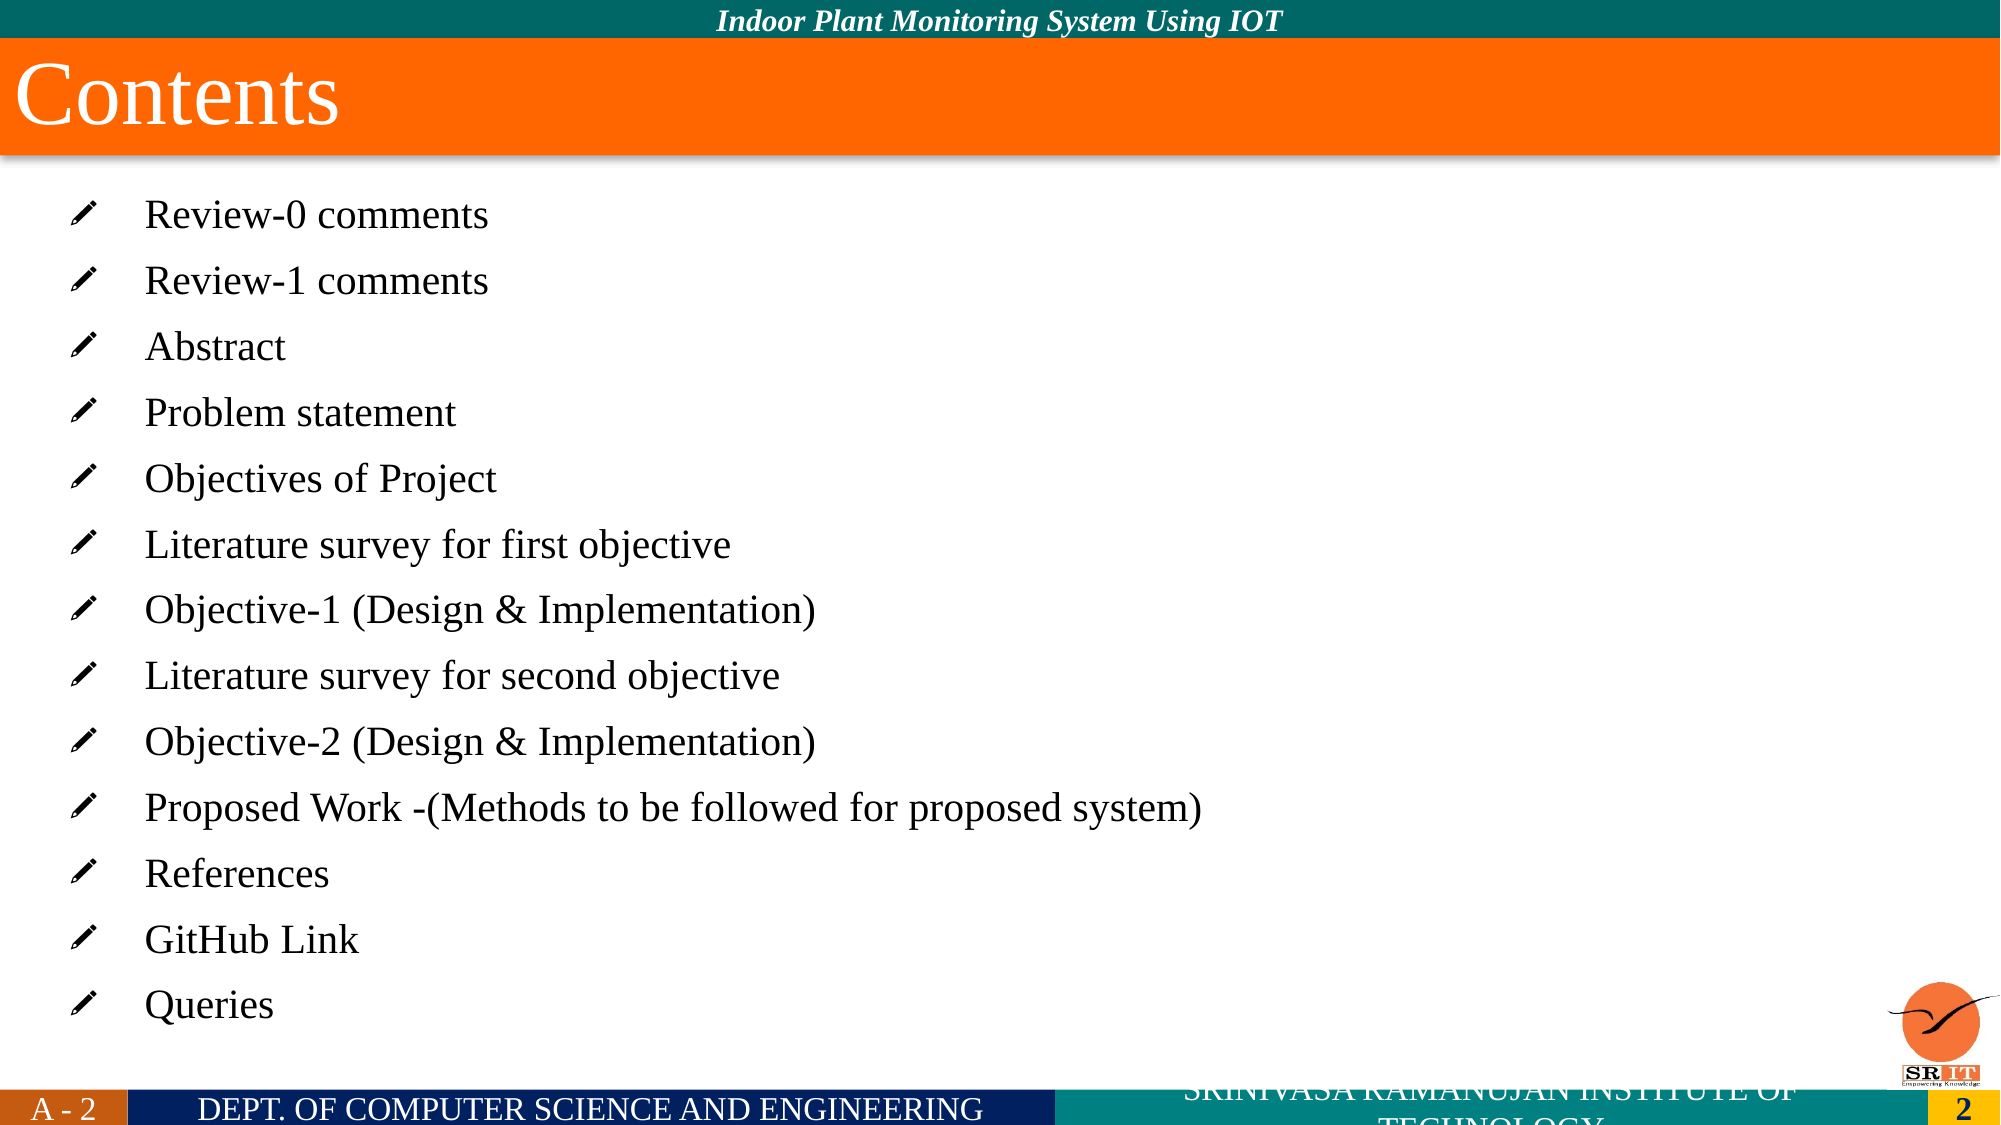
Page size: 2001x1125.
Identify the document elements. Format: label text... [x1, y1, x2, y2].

picture [68, 725, 99, 755]
picture [68, 790, 99, 821]
picture [68, 988, 99, 1018]
picture [68, 922, 99, 952]
picture [68, 329, 99, 360]
picture [68, 593, 99, 623]
picture [68, 659, 99, 689]
list Review-0 comments Review-1 comments Abstract Problem statement Objectives of Project Literature survey for first objective Objective-1 (Design & Implementation) Literature survey for second objective Objective-2 (Design & Implementation) Proposed Work -(Methods to be followed for proposed system) References GitHub Link Queries [54, 185, 1884, 1044]
picture [68, 395, 99, 425]
picture [68, 461, 99, 491]
picture [68, 527, 99, 557]
picture [68, 856, 99, 886]
picture [68, 198, 99, 228]
picture [1887, 977, 2000, 1090]
title Contents [0, 38, 2000, 156]
picture [68, 264, 99, 294]
